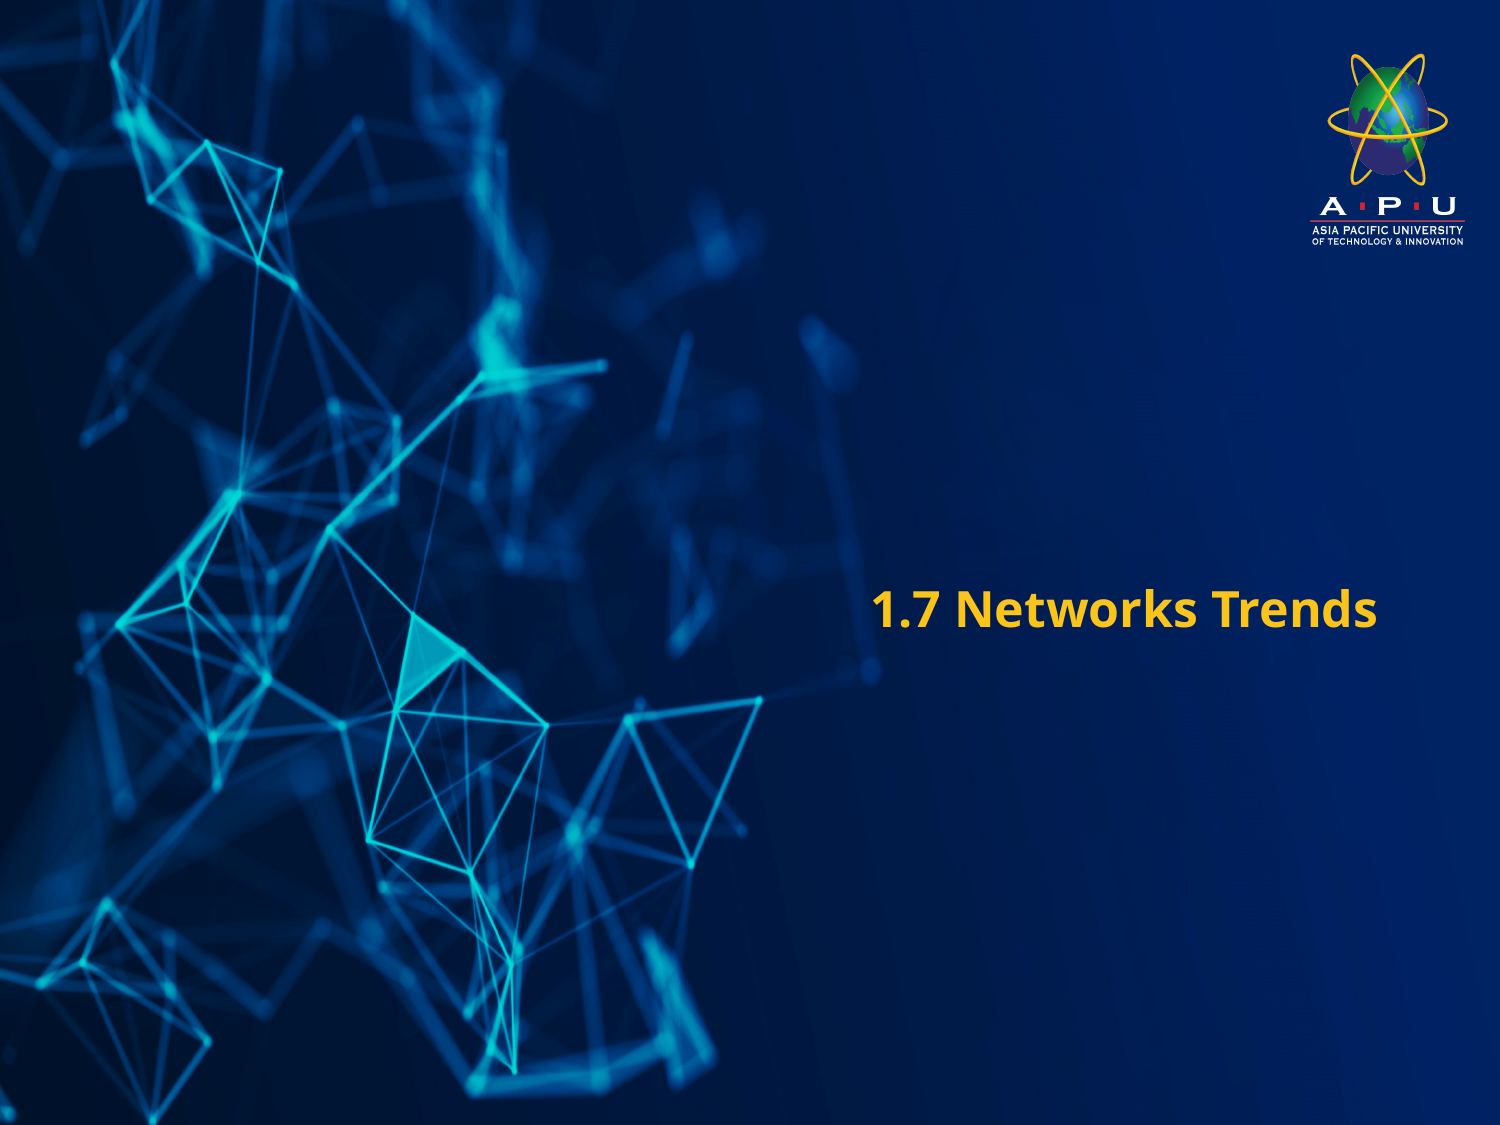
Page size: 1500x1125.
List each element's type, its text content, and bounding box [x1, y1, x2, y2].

picture [0, 0, 1499, 1125]
title 1.7 Networks Trends [808, 485, 1441, 729]
